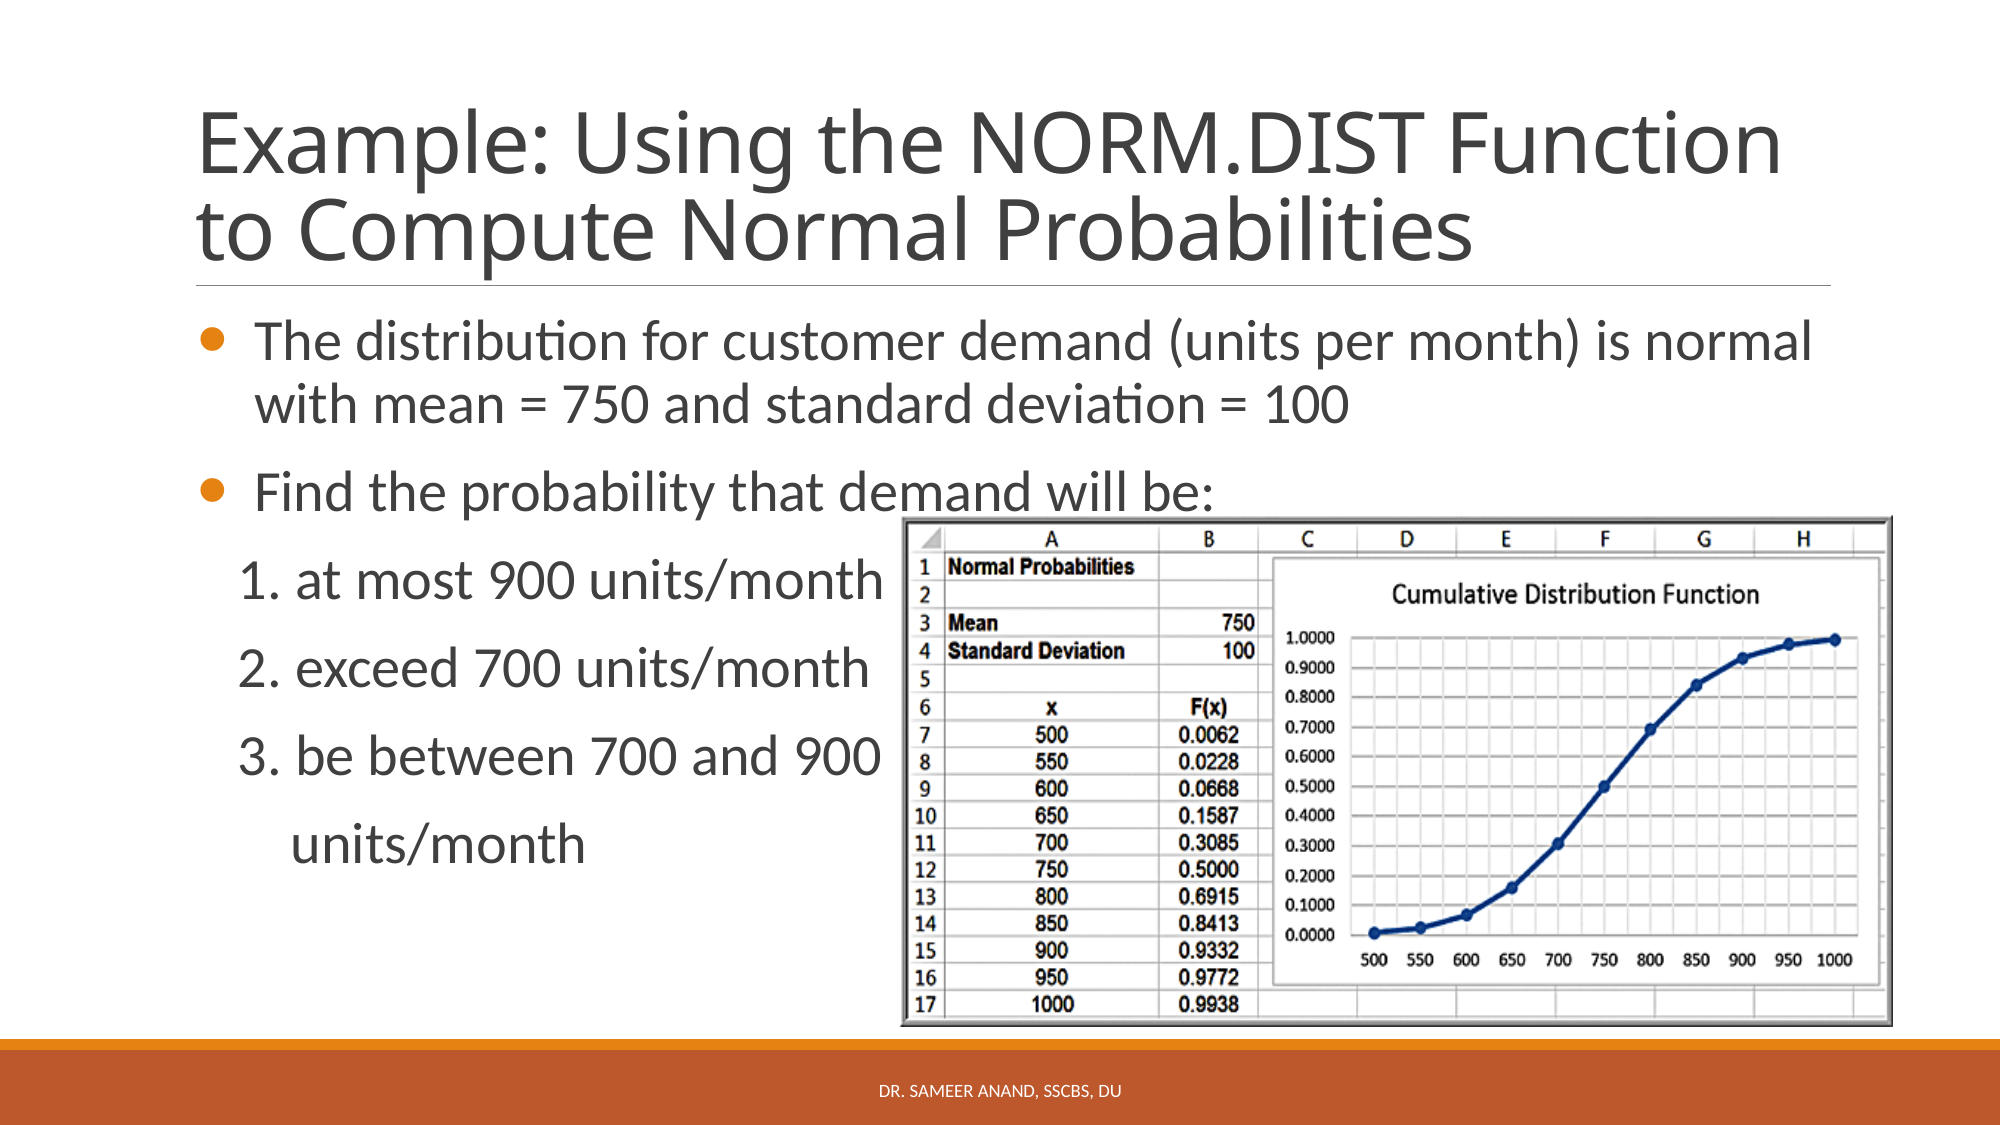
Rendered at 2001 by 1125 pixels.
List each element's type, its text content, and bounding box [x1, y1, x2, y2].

title Example: Using the NORM.DIST Function to Compute Normal Probabilities [180, 47, 1830, 285]
footer Dr. Sameer Anand, SSCBS, DU [604, 1059, 1396, 1120]
picture [899, 514, 1893, 1028]
list The distribution for customer demand (units per month) is normal with mean = 750 and standard deviation = 100 Find the probability that demand will be: 1. at most 900 units/month 2. exceed 700 units/month 3. be between 700 and 900 units/month [180, 302, 1830, 963]
